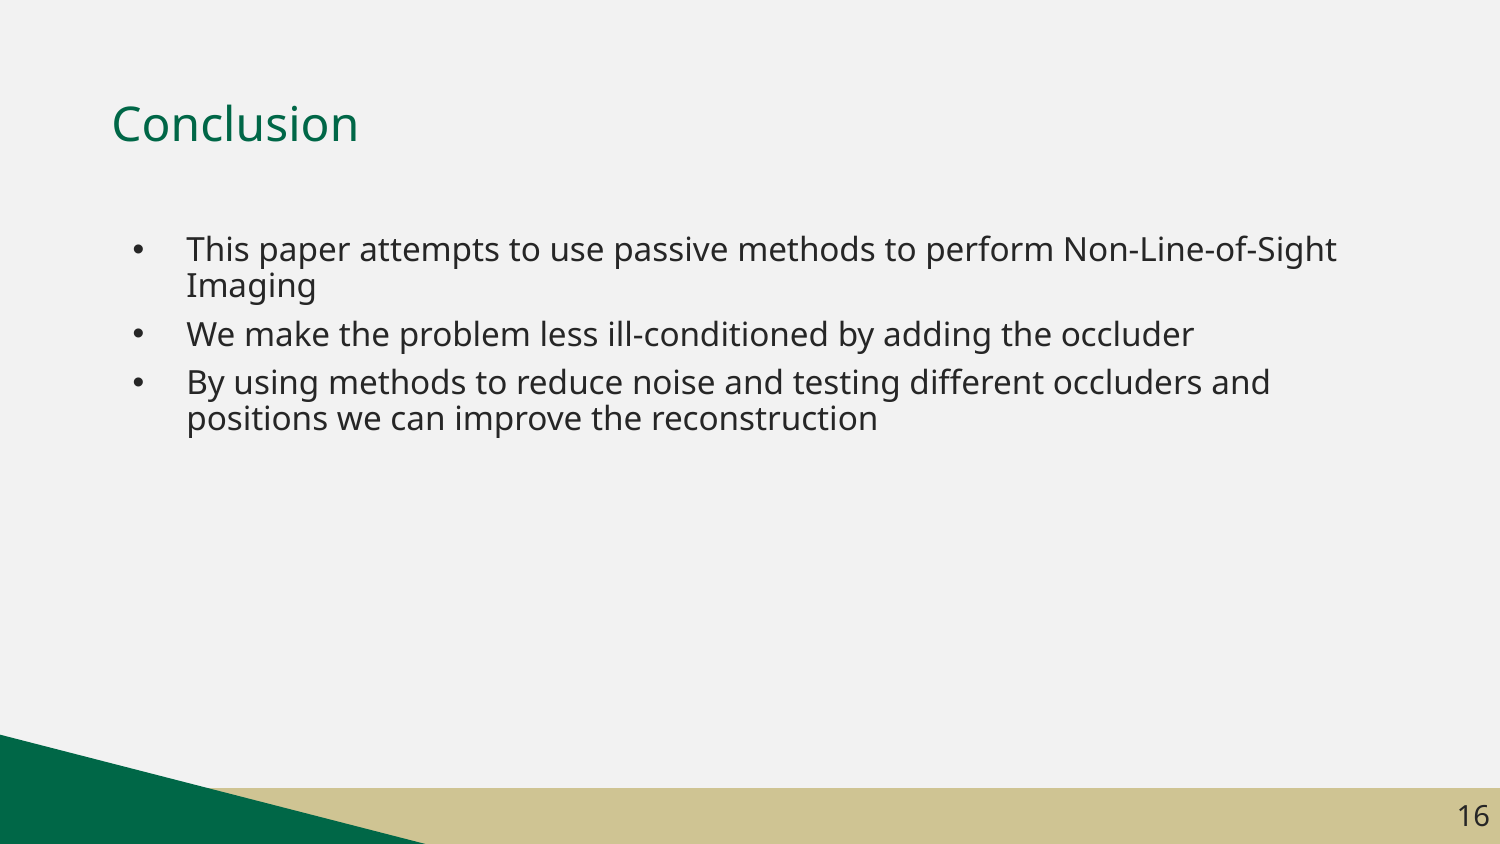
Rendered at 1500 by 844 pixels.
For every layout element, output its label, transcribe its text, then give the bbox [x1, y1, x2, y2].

title Conclusion [103, 44, 1234, 208]
list This paper attempts to use passive methods to perform Non-Line-of-Sight Imaging We make the problem less ill-conditioned by adding the occluder By using methods to reduce noise and testing different occluders and positions we can improve the reconstruction [103, 224, 1397, 757]
